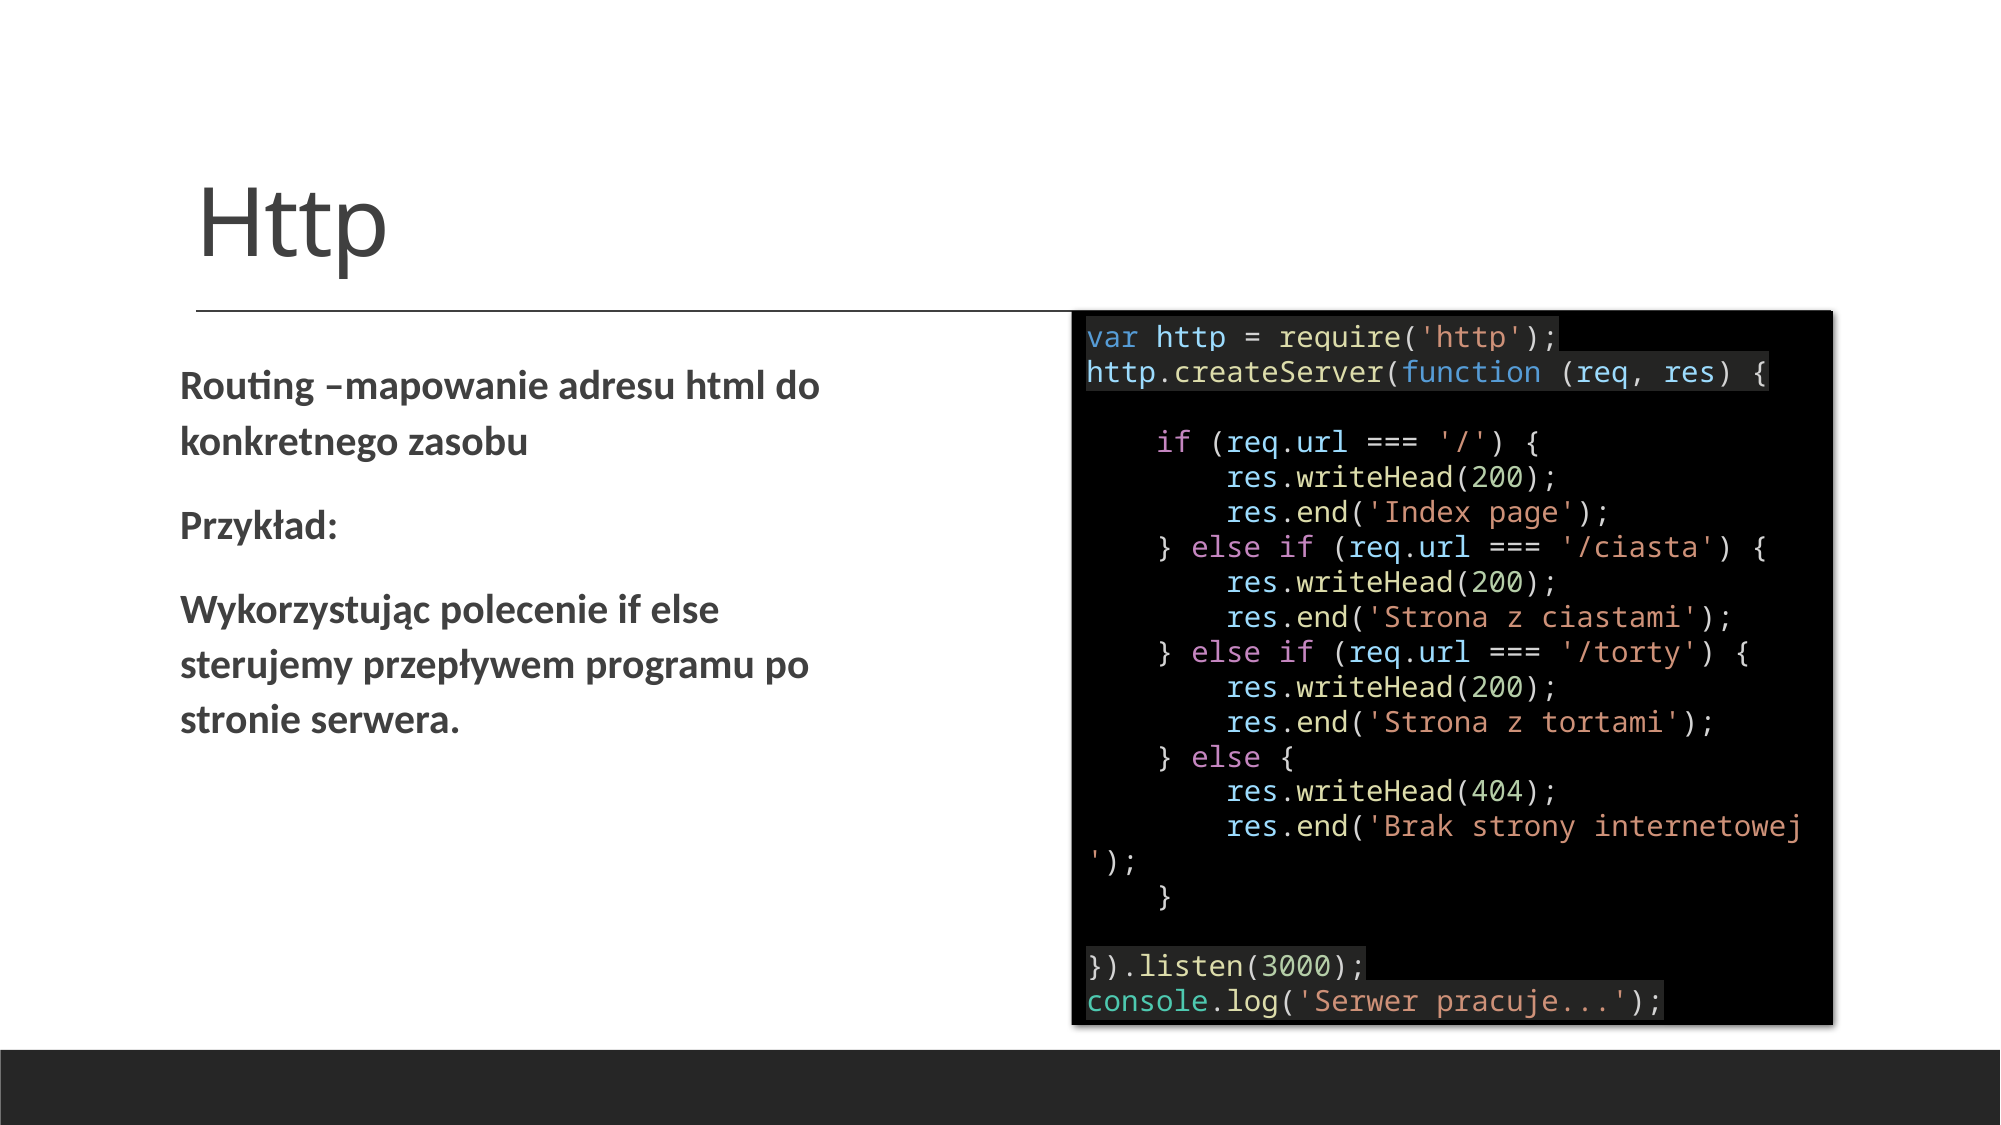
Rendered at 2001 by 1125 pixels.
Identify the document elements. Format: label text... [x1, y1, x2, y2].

title Http [180, 47, 1830, 285]
text_box var http = require('http'); http.createServer(function (req, res) { if (req.url === '/') { res.writeHead(200); res.end('Index page'); } else if (req.url === '/ciasta') { res.writeHead(200); res.end('Strona z ciastami'); } else if (req.url === '/torty') { res.writeHead(200); res.end('Strona z tortami'); } else { res.writeHead(404); res.end('Brak strony internetowej'); } }).listen(3000); console.log('Serwer pracuje...'); [1071, 310, 1834, 1025]
list Routing –mapowanie adresu html do konkretnego zasobu Przykład: Wykorzystując polecenie if else sterujemy przepływem programu po stronie serwera. [180, 345, 922, 963]
